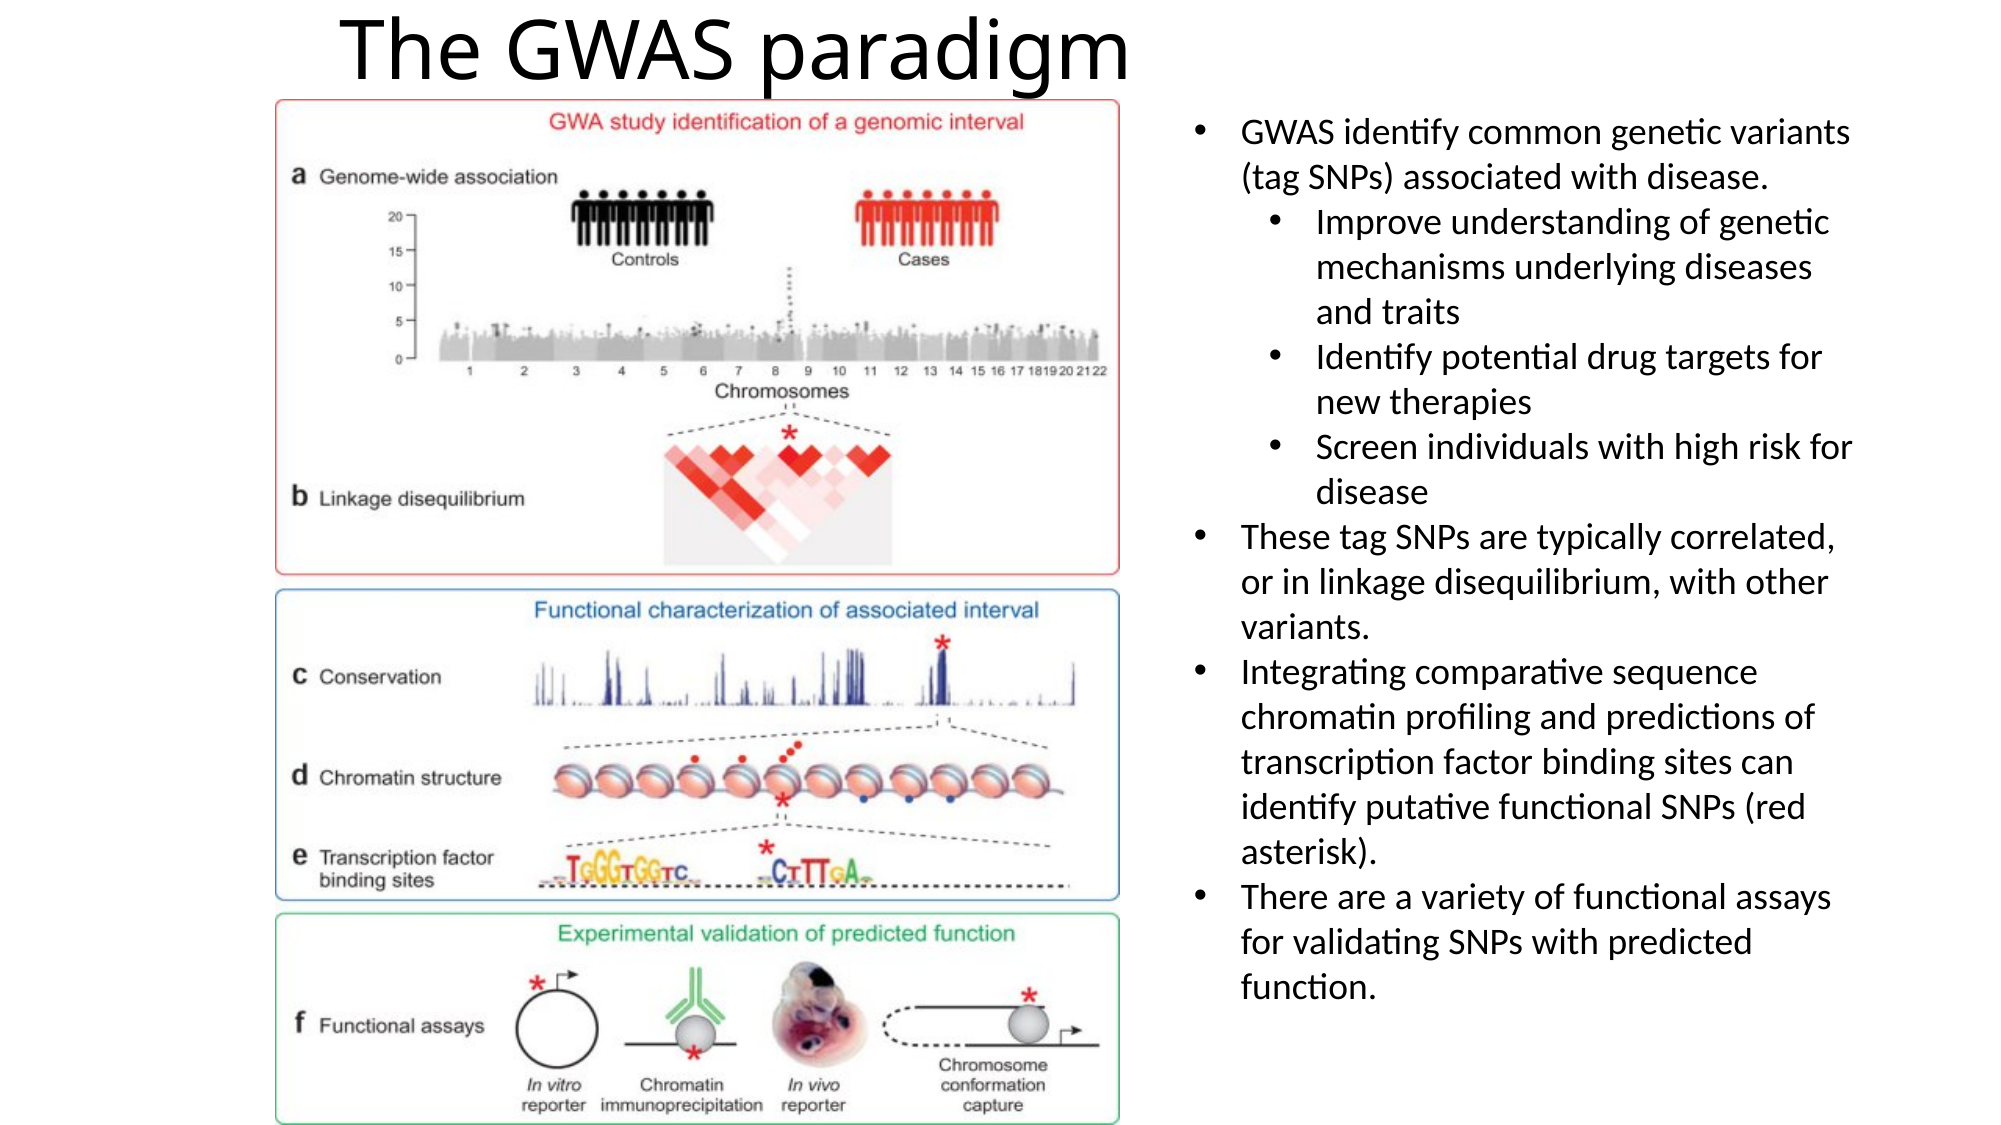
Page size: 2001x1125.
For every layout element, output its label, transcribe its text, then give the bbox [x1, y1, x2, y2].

picture [275, 99, 1120, 1125]
title The GWAS paradigm [324, 0, 1675, 105]
text_box GWAS identify common genetic variants (tag SNPs) associated with disease. Improve understanding of genetic mechanisms underlying diseases and traits Identify potential drug targets for new therapies Screen individuals with high risk for disease These tag SNPs are typically correlated, or in linkage disequilibrium, with other variants. Integrating comparative sequence chromatin profiling and predictions of transcription factor binding sites can identify putative functional SNPs (red asterisk). There are a variety of functional assays for validating SNPs with predicted function. [1179, 99, 1890, 1075]
